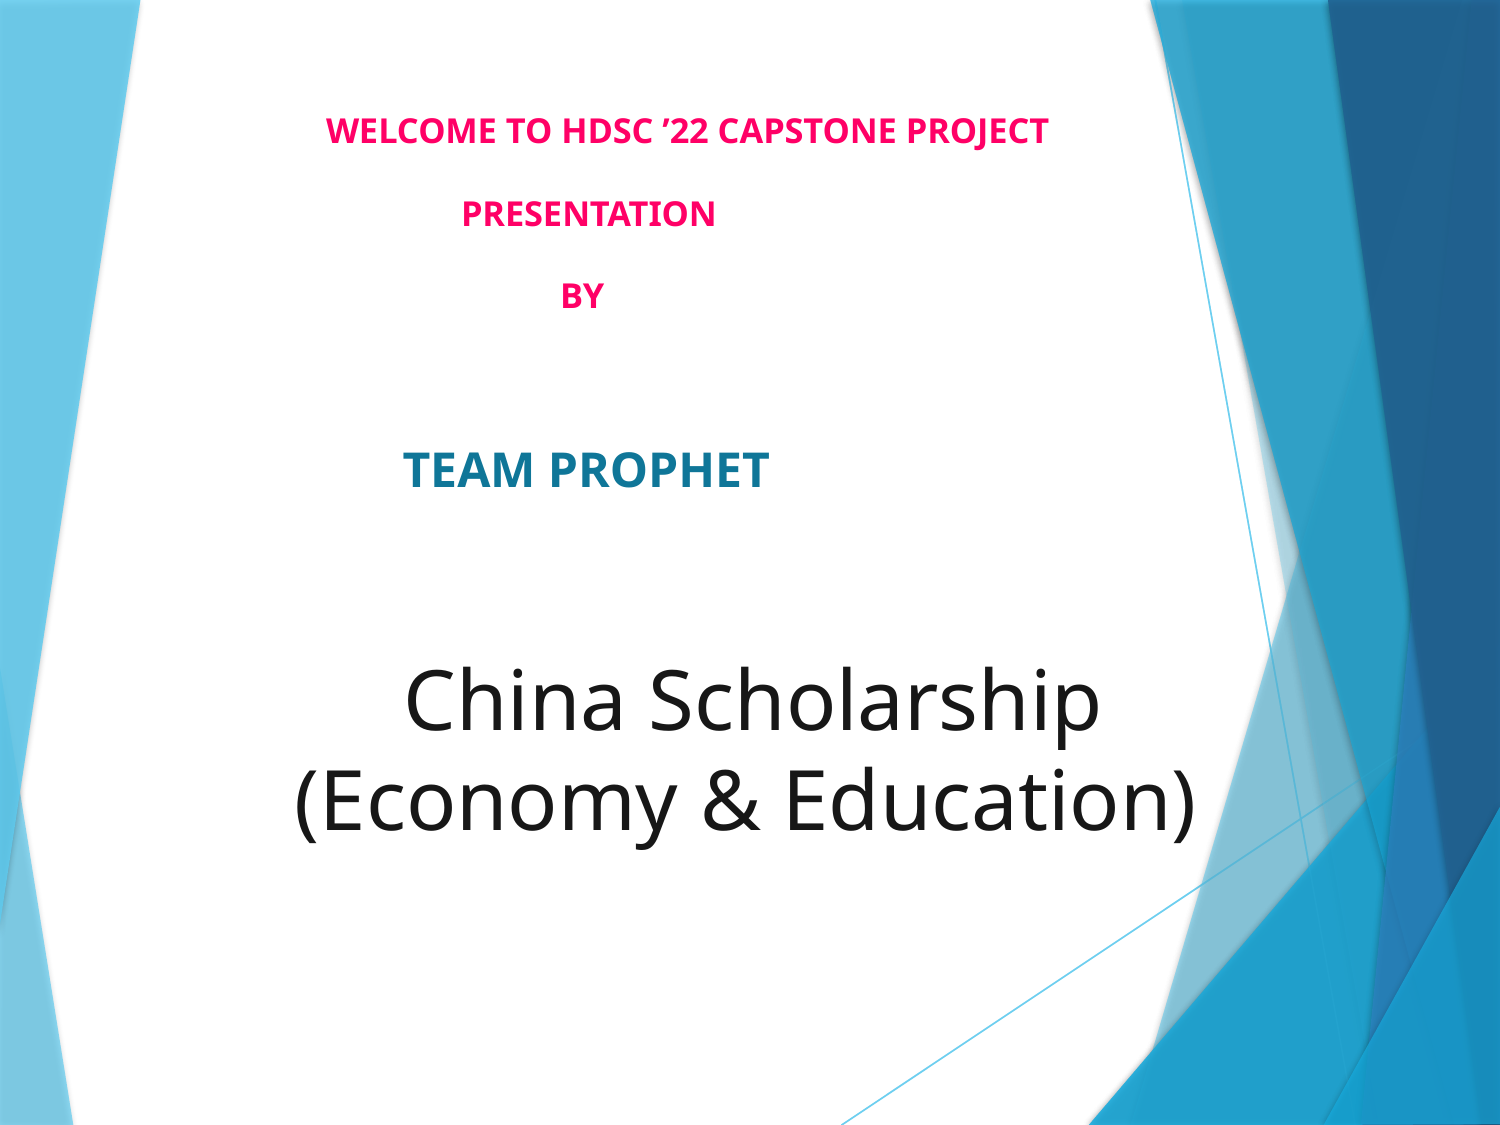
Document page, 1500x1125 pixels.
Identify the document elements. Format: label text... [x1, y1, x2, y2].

text_box China Scholarship (Economy & Education) [215, 639, 1348, 855]
subtitle WELCOME TO HDSC ’22 CAPSTONE PROJECT PRESENTATION BY TEAM PROPHET [50, 75, 1388, 640]
